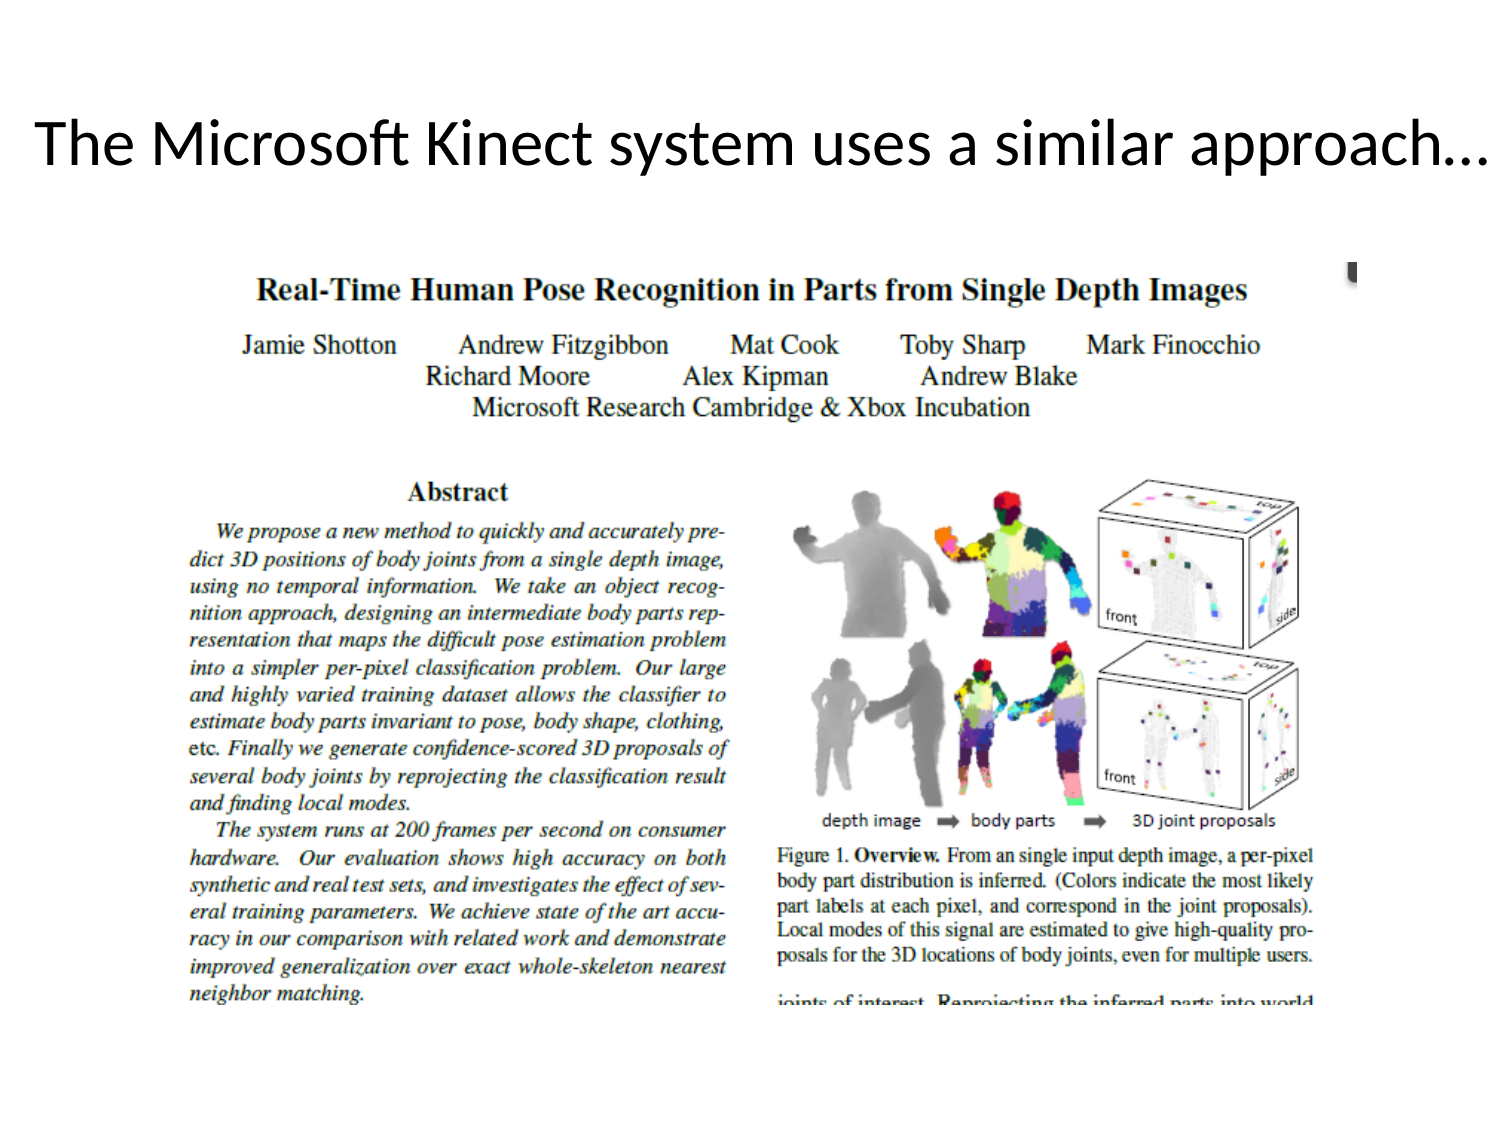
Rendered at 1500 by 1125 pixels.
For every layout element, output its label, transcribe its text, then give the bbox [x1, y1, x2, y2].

title The Microsoft Kinect system uses a similar approach… [0, 45, 1500, 233]
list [143, 262, 1357, 1006]
